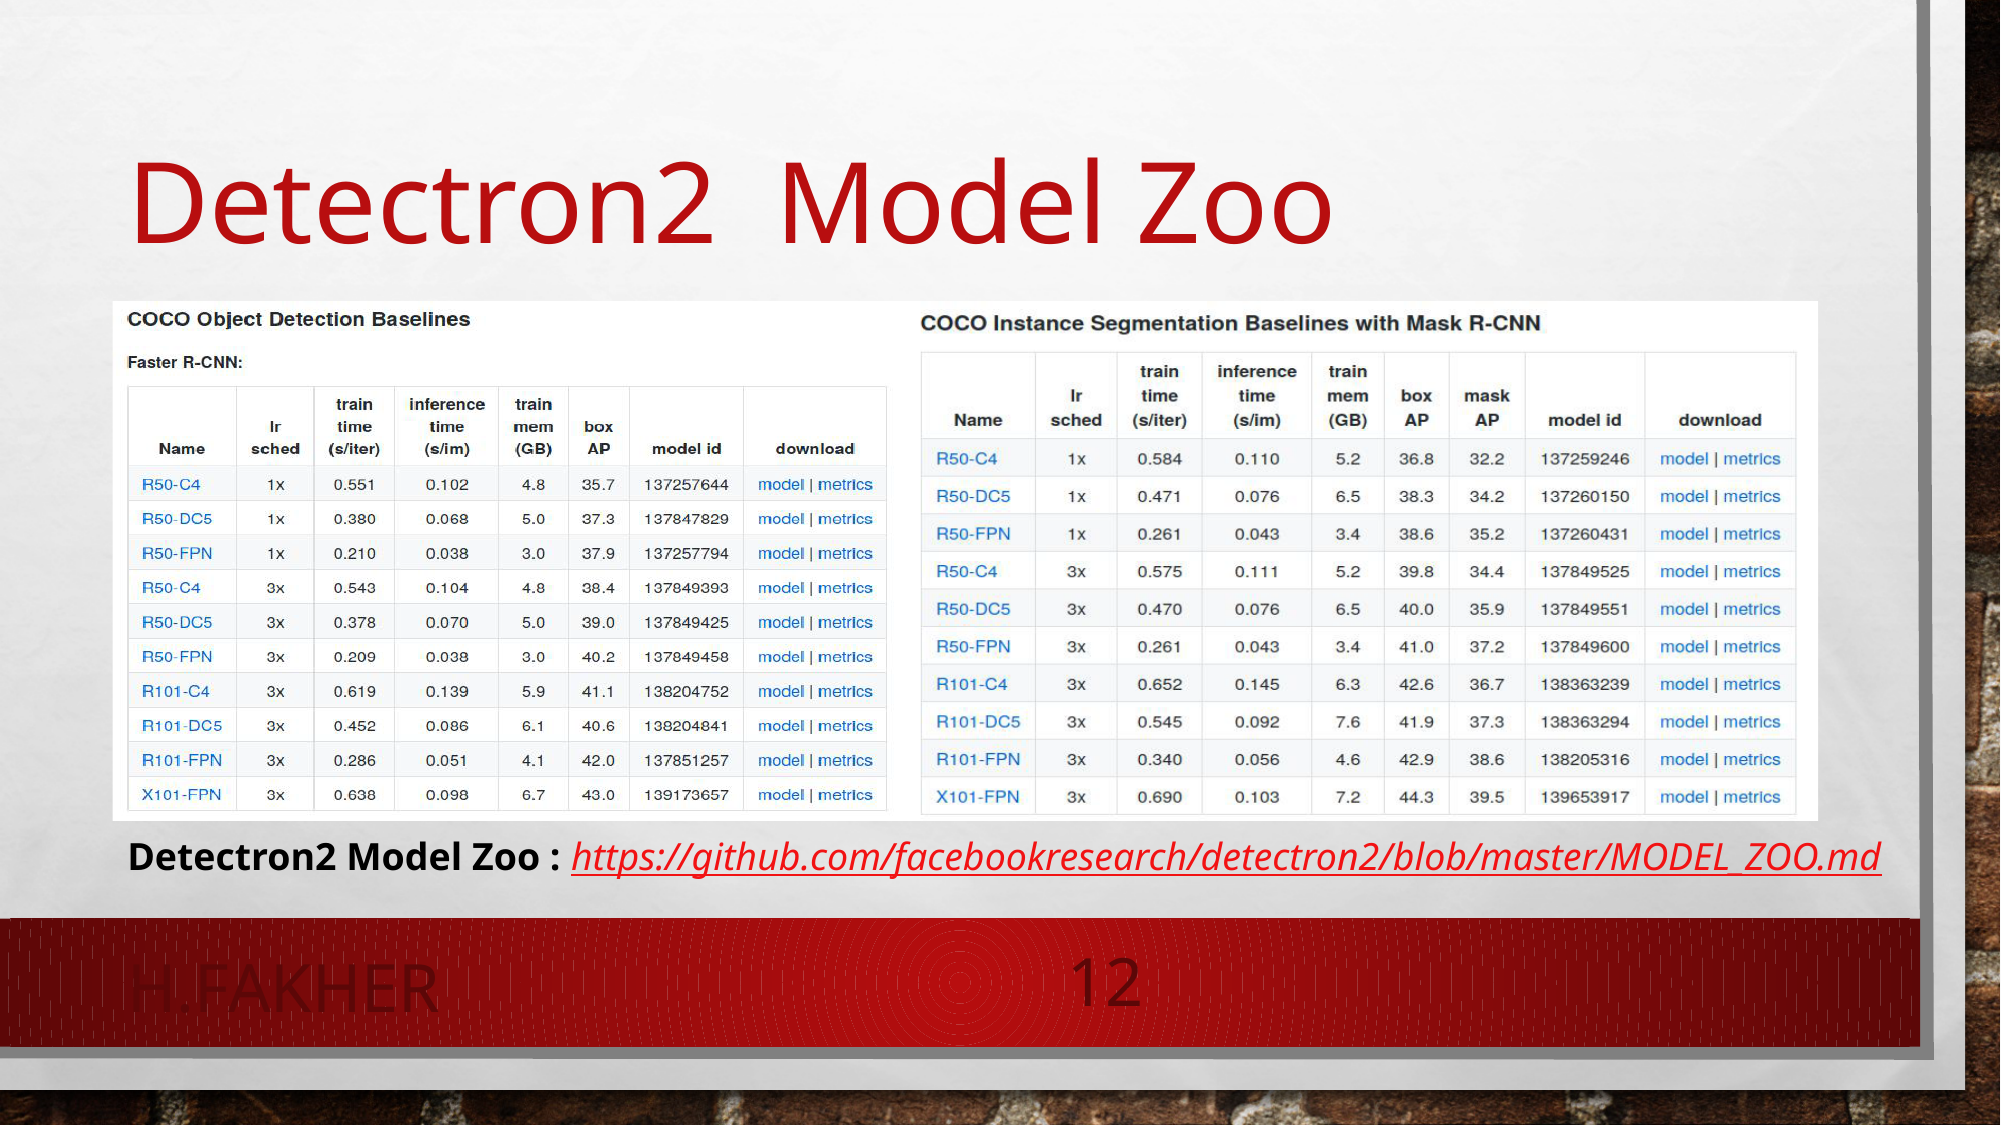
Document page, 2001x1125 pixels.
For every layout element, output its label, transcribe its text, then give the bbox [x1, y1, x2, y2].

slide_number 12 [1031, 944, 1181, 1027]
picture [0, 0, 2000, 1125]
picture [112, 301, 1819, 822]
footer H.Fakher [112, 944, 1015, 1027]
text_box Detectron2 Model Zoo : https://github.com/facebookresearch/detectron2/blob/master/MODEL_ZOO.md [112, 825, 1909, 892]
title Detectron2 Model Zoo [112, 112, 1818, 301]
